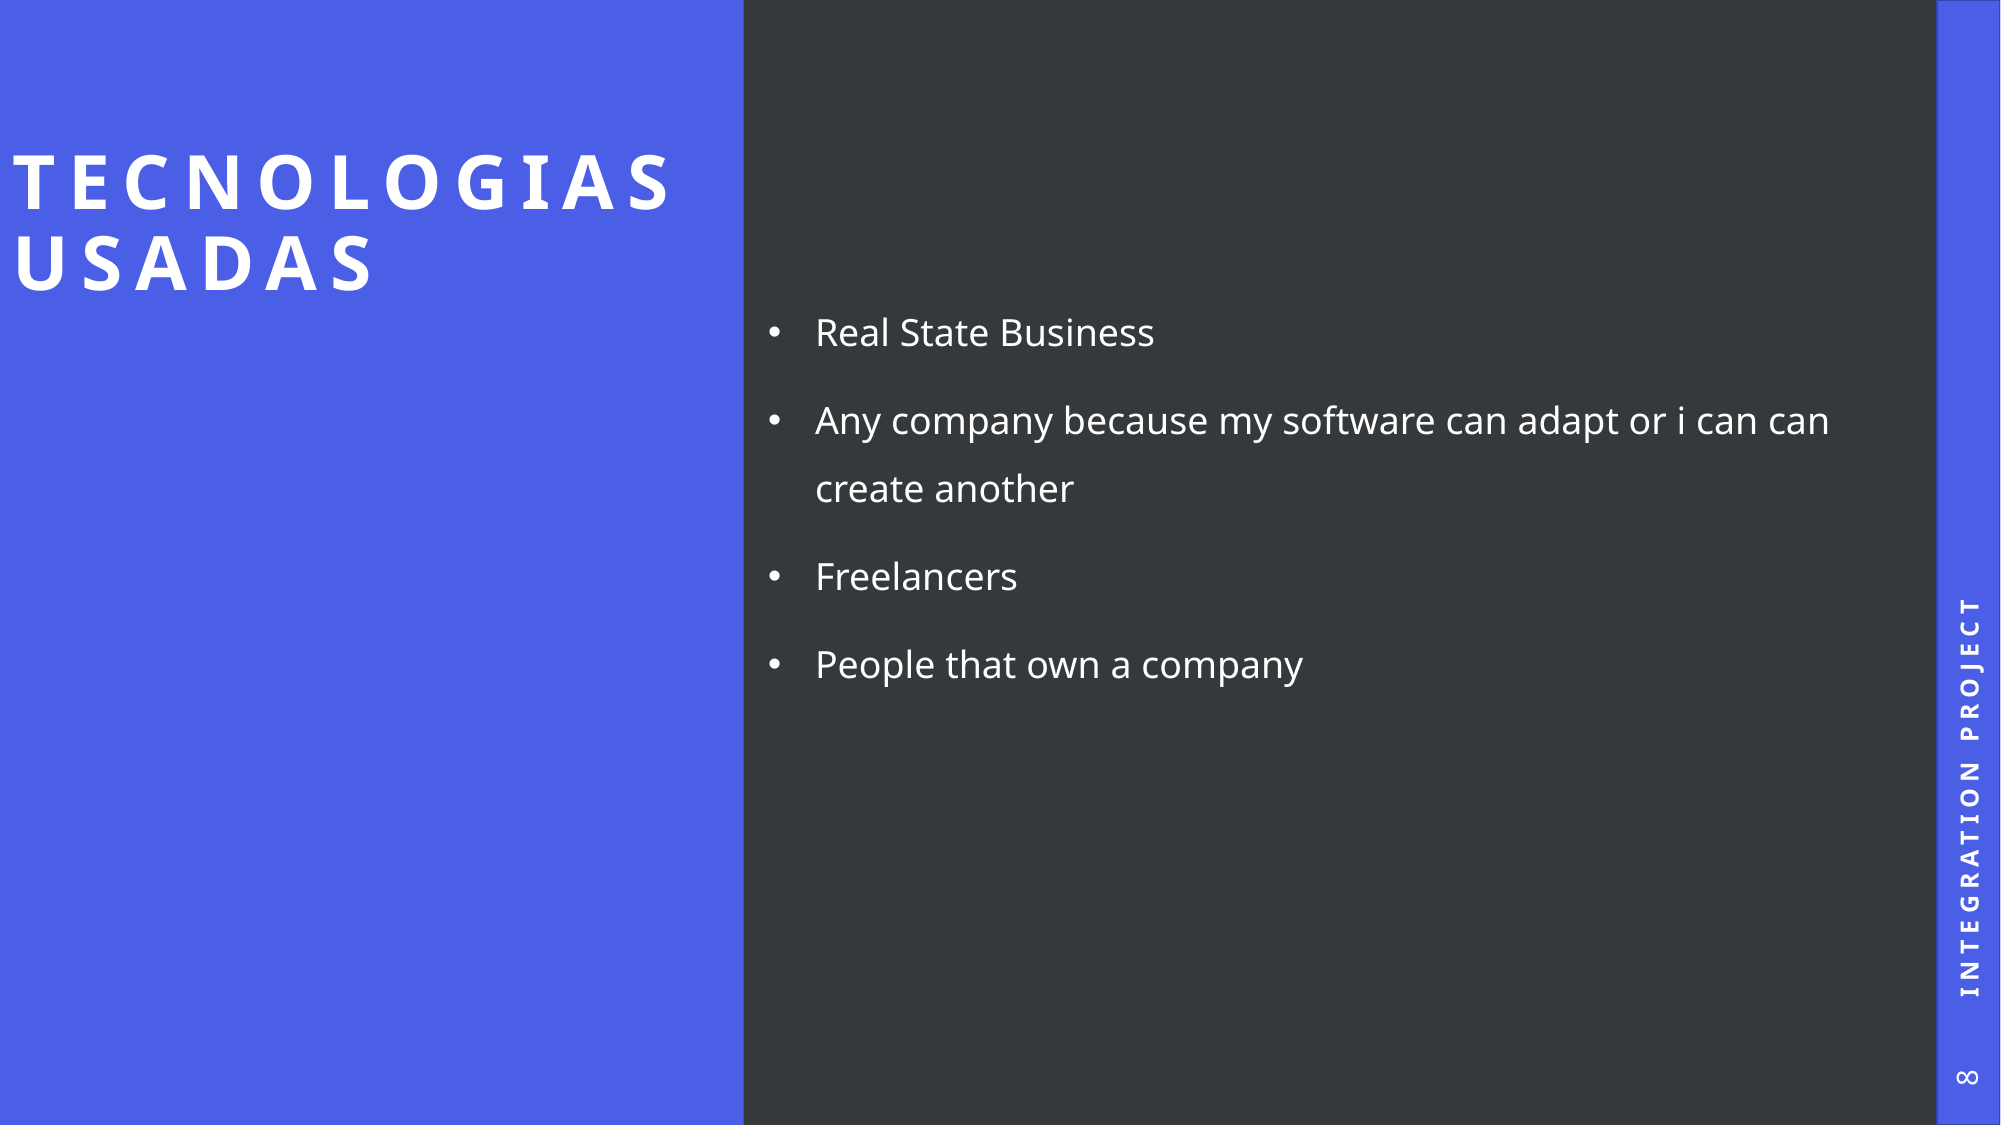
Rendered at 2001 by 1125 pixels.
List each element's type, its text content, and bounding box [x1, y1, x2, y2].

list Real State Business Any company because my software can adapt or i can can create another Freelancers People that own a company [768, 286, 1890, 925]
footer Integration Project [1937, 0, 2000, 1032]
slide_number 8 [1937, 1032, 2000, 1125]
title Tecnologias usadas [12, 145, 739, 331]
